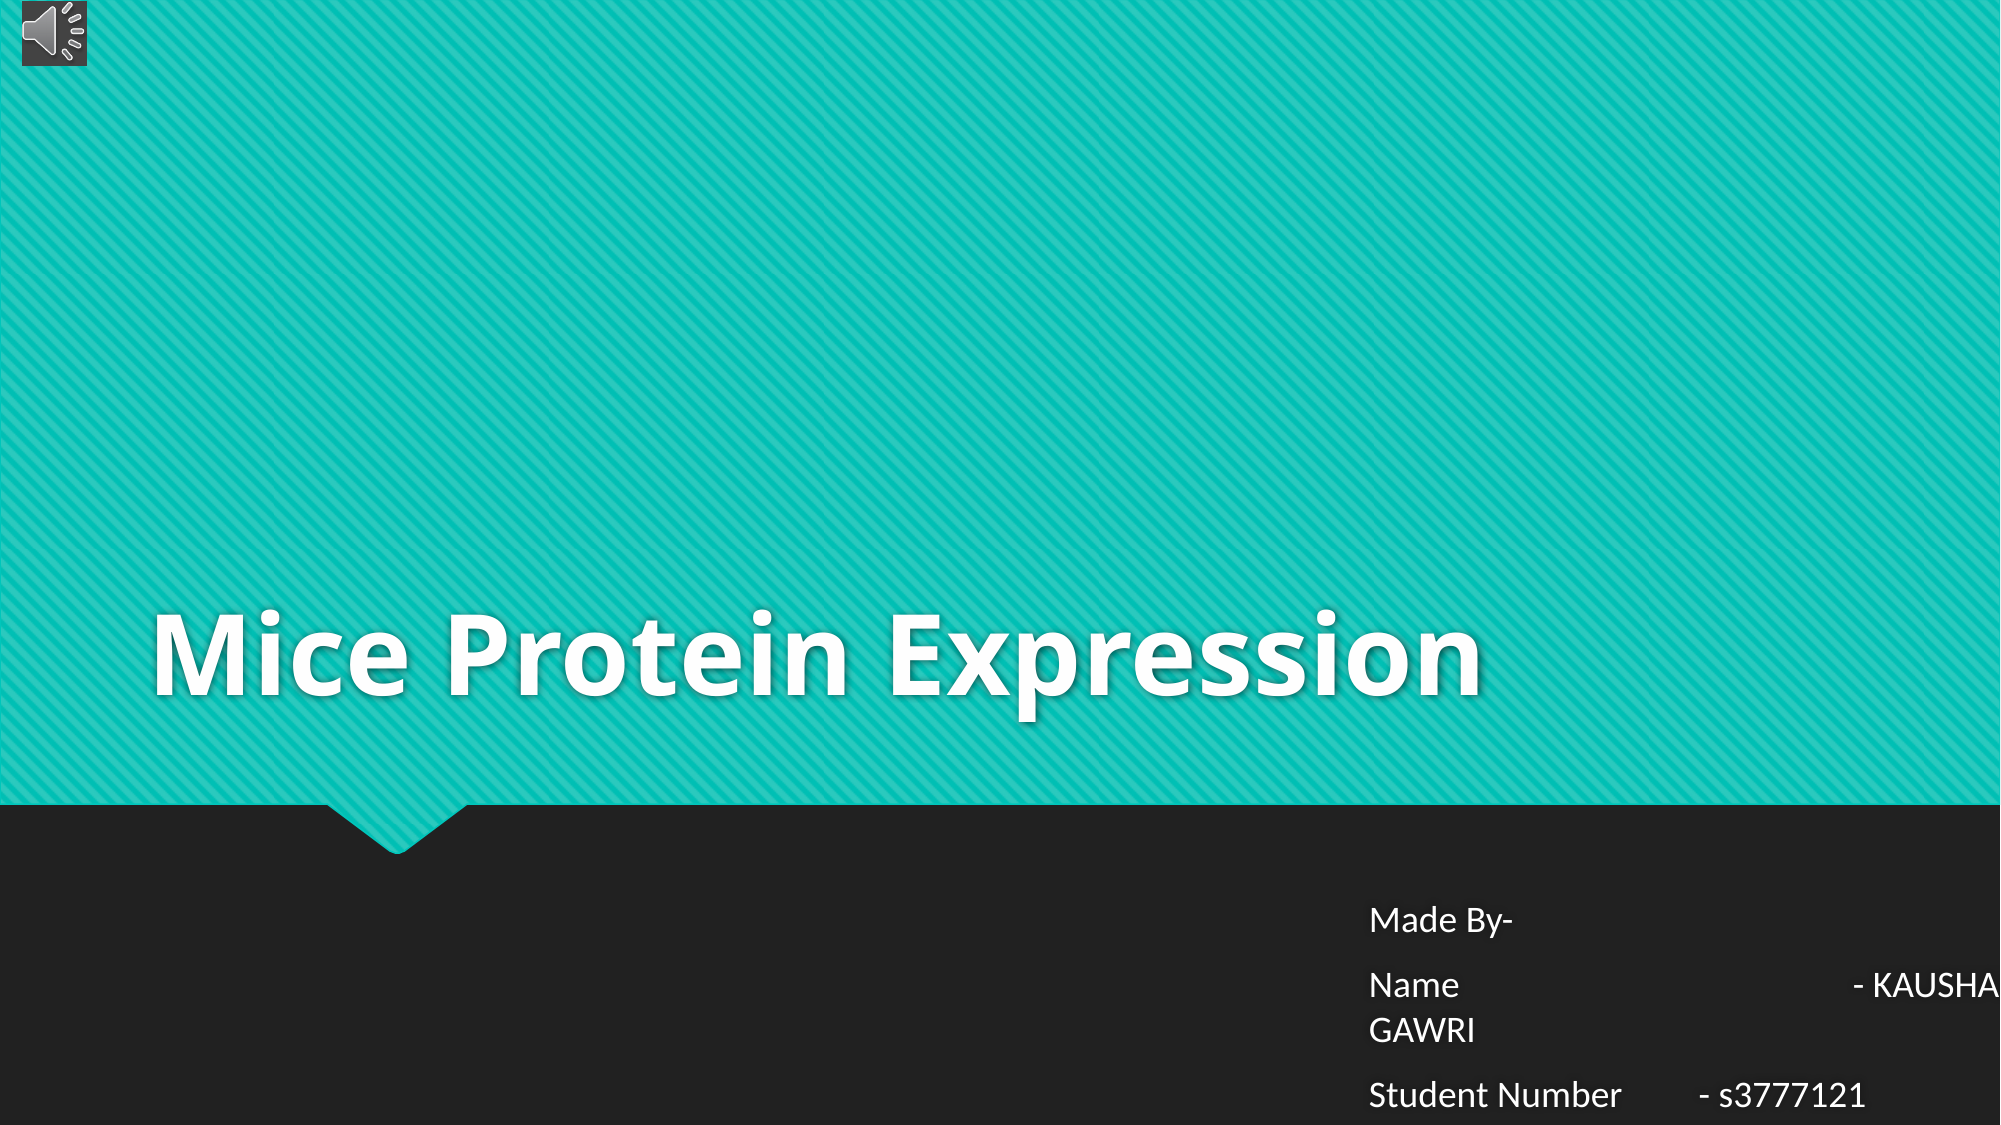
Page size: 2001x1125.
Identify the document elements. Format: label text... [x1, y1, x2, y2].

title Mice Protein Expression [132, 237, 1868, 726]
picture [21, 0, 89, 67]
subtitle Made By- Name - KAUSHAL GAWRI Student Number - s3777121 [1353, 887, 2000, 1125]
